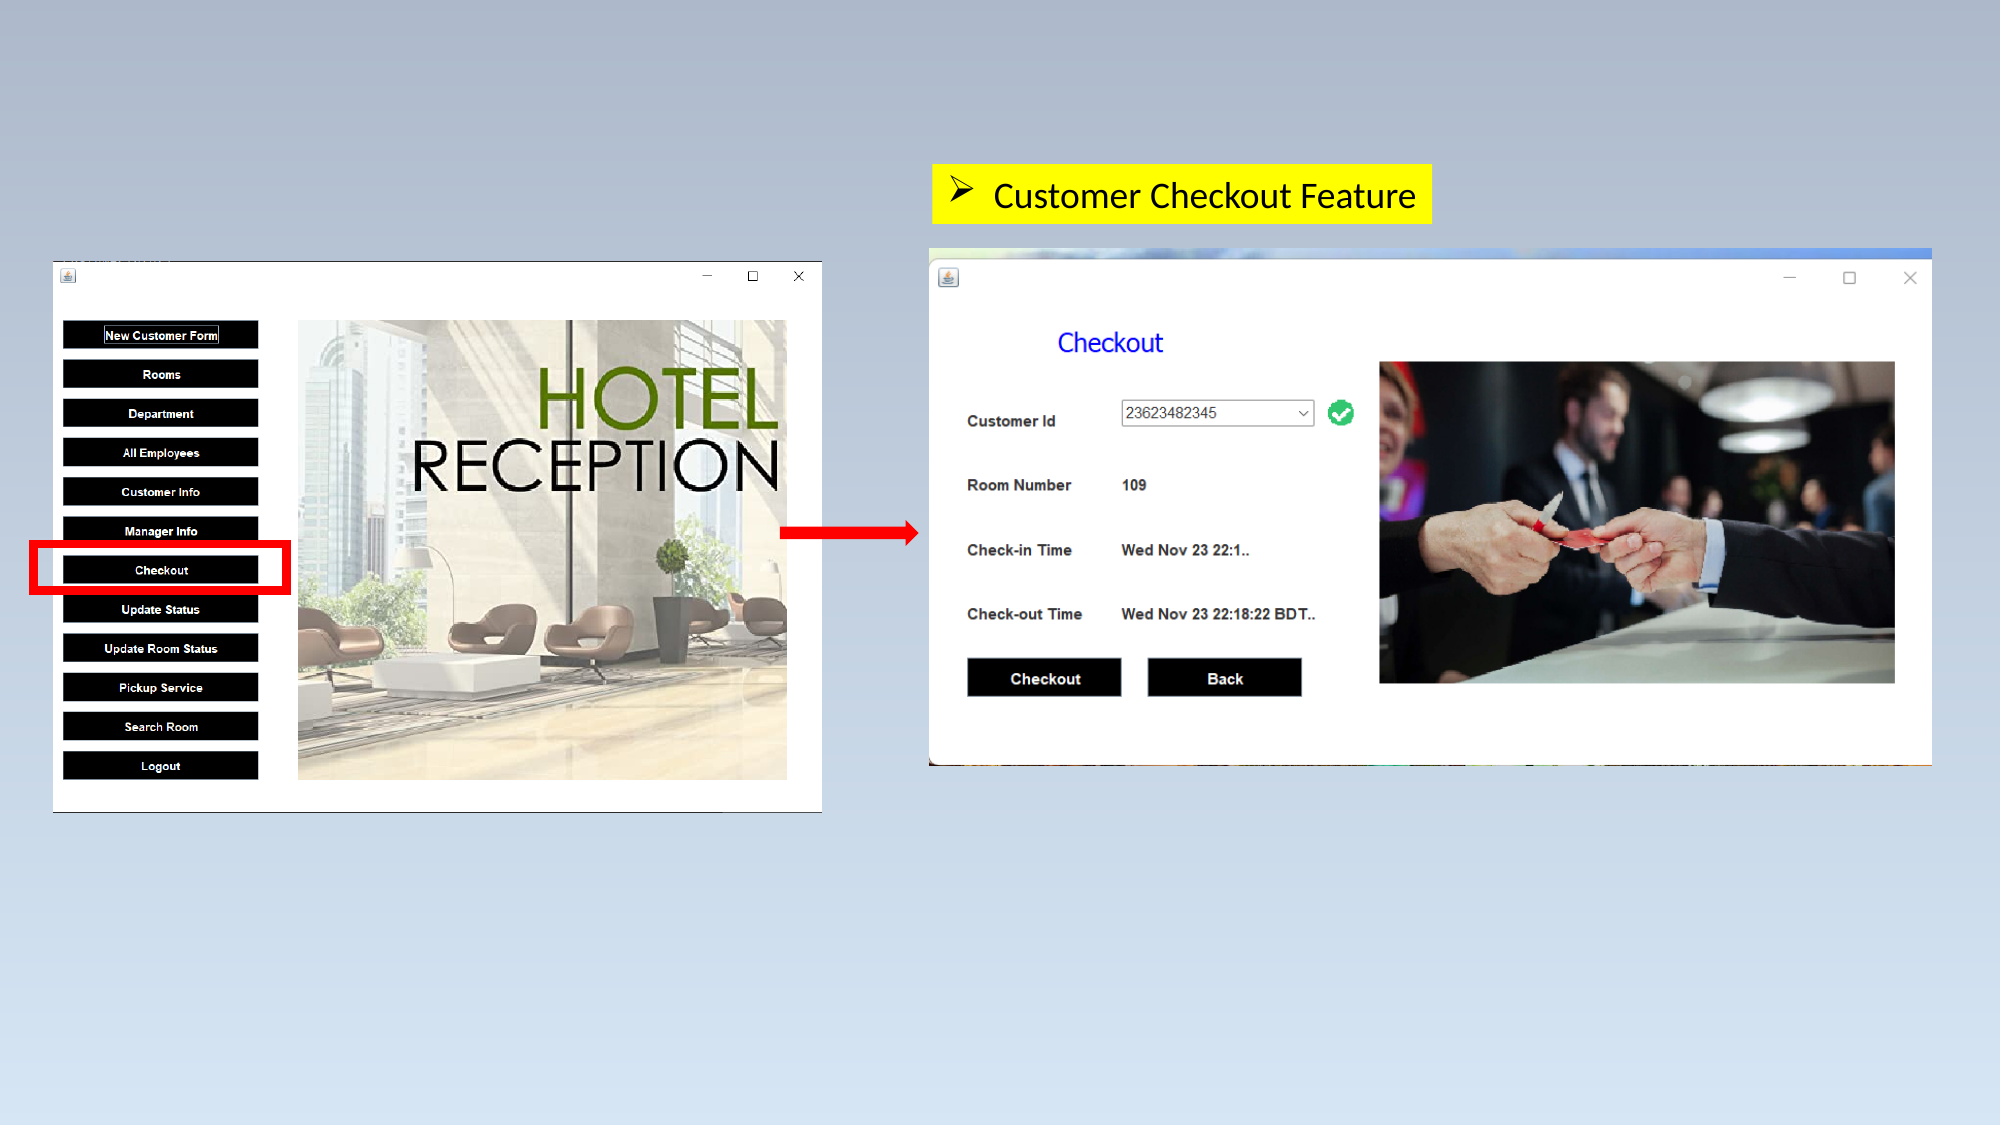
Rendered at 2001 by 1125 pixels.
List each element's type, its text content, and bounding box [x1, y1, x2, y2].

text_box [822, 520, 919, 546]
picture [929, 248, 1932, 766]
text_box [29, 540, 53, 595]
picture [53, 261, 822, 813]
text_box Customer Checkout Feature [932, 164, 1433, 224]
